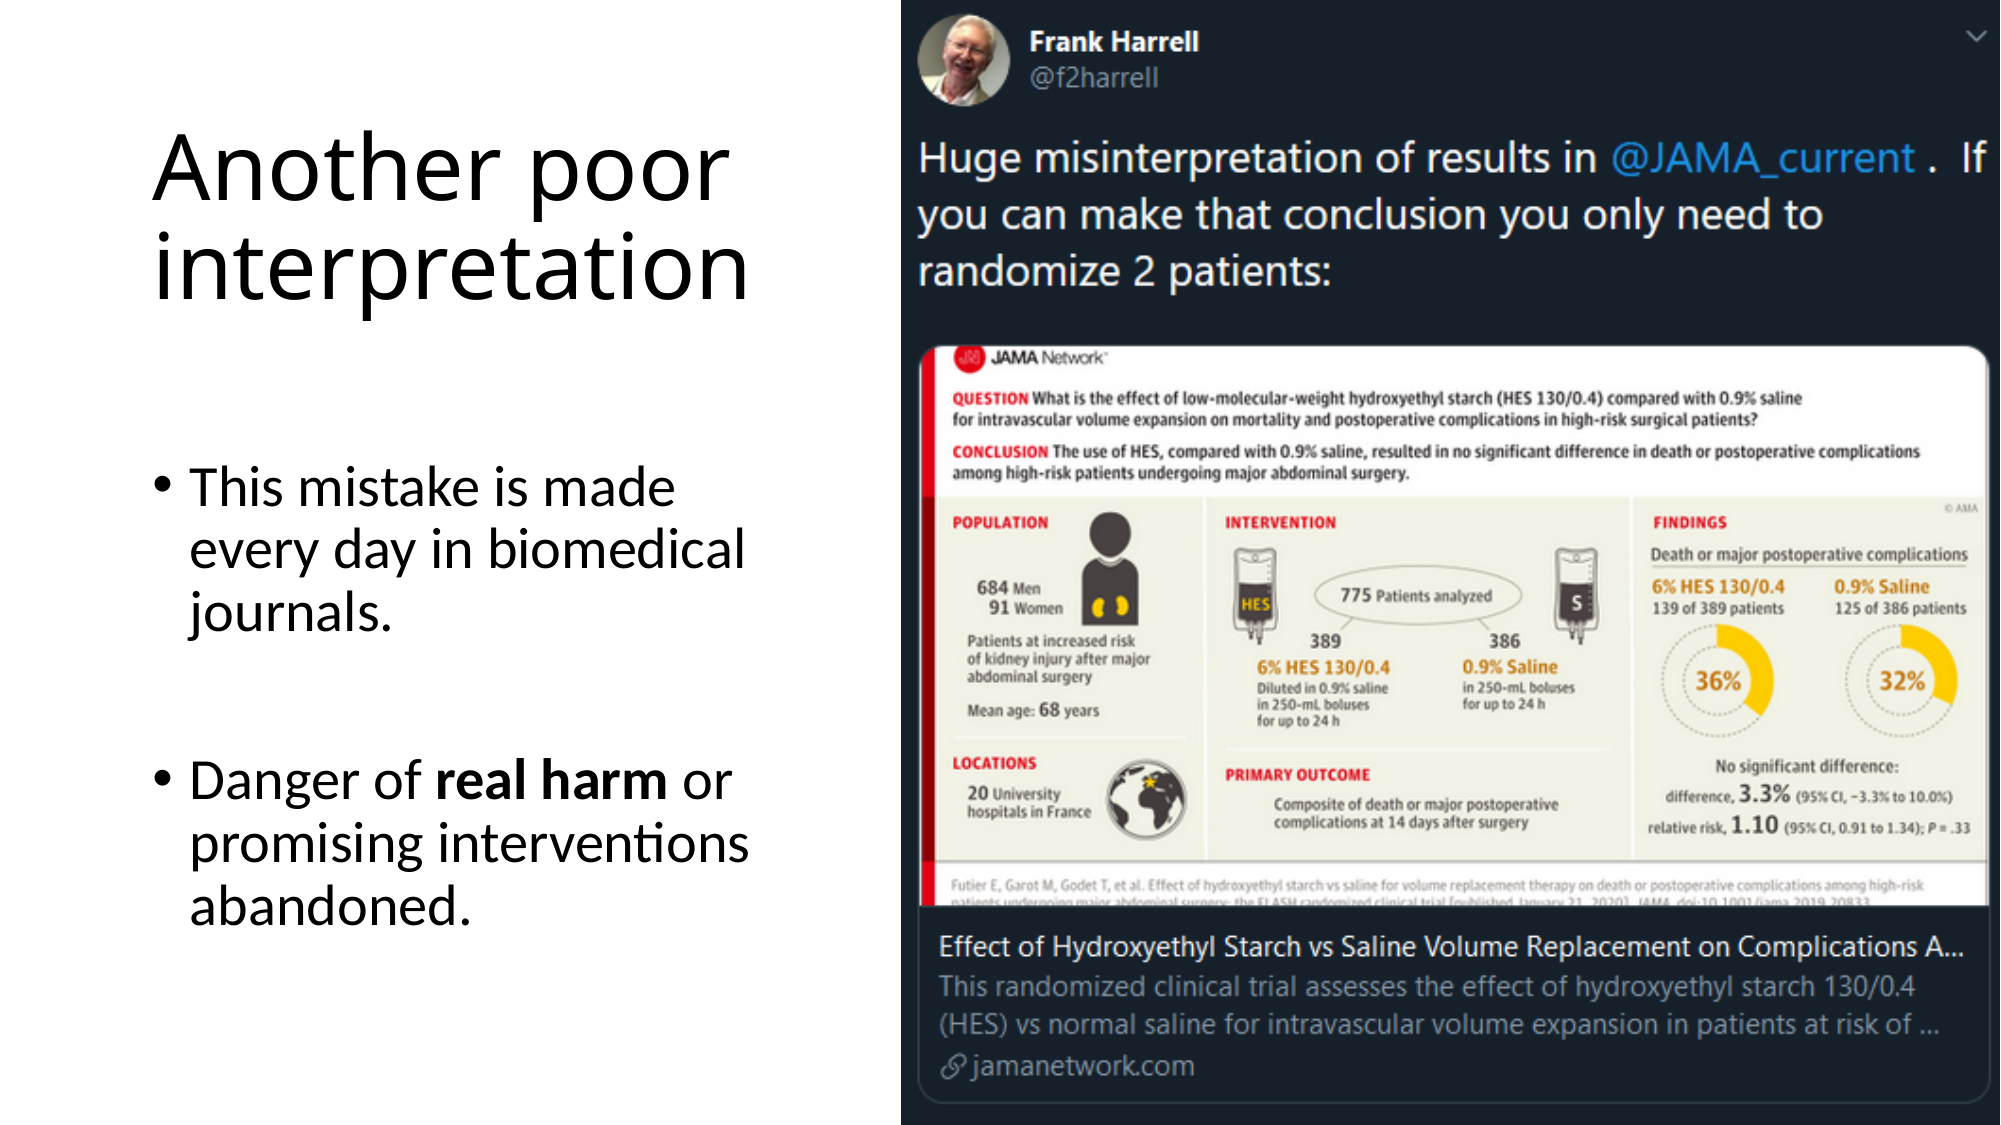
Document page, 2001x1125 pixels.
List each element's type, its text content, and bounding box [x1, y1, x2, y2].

title Another poor interpretation [137, 111, 858, 330]
list This mistake is made every day in biomedical journals. Danger of real harm or promising interventions abandoned. [137, 448, 825, 1014]
picture [901, 0, 2000, 1125]
